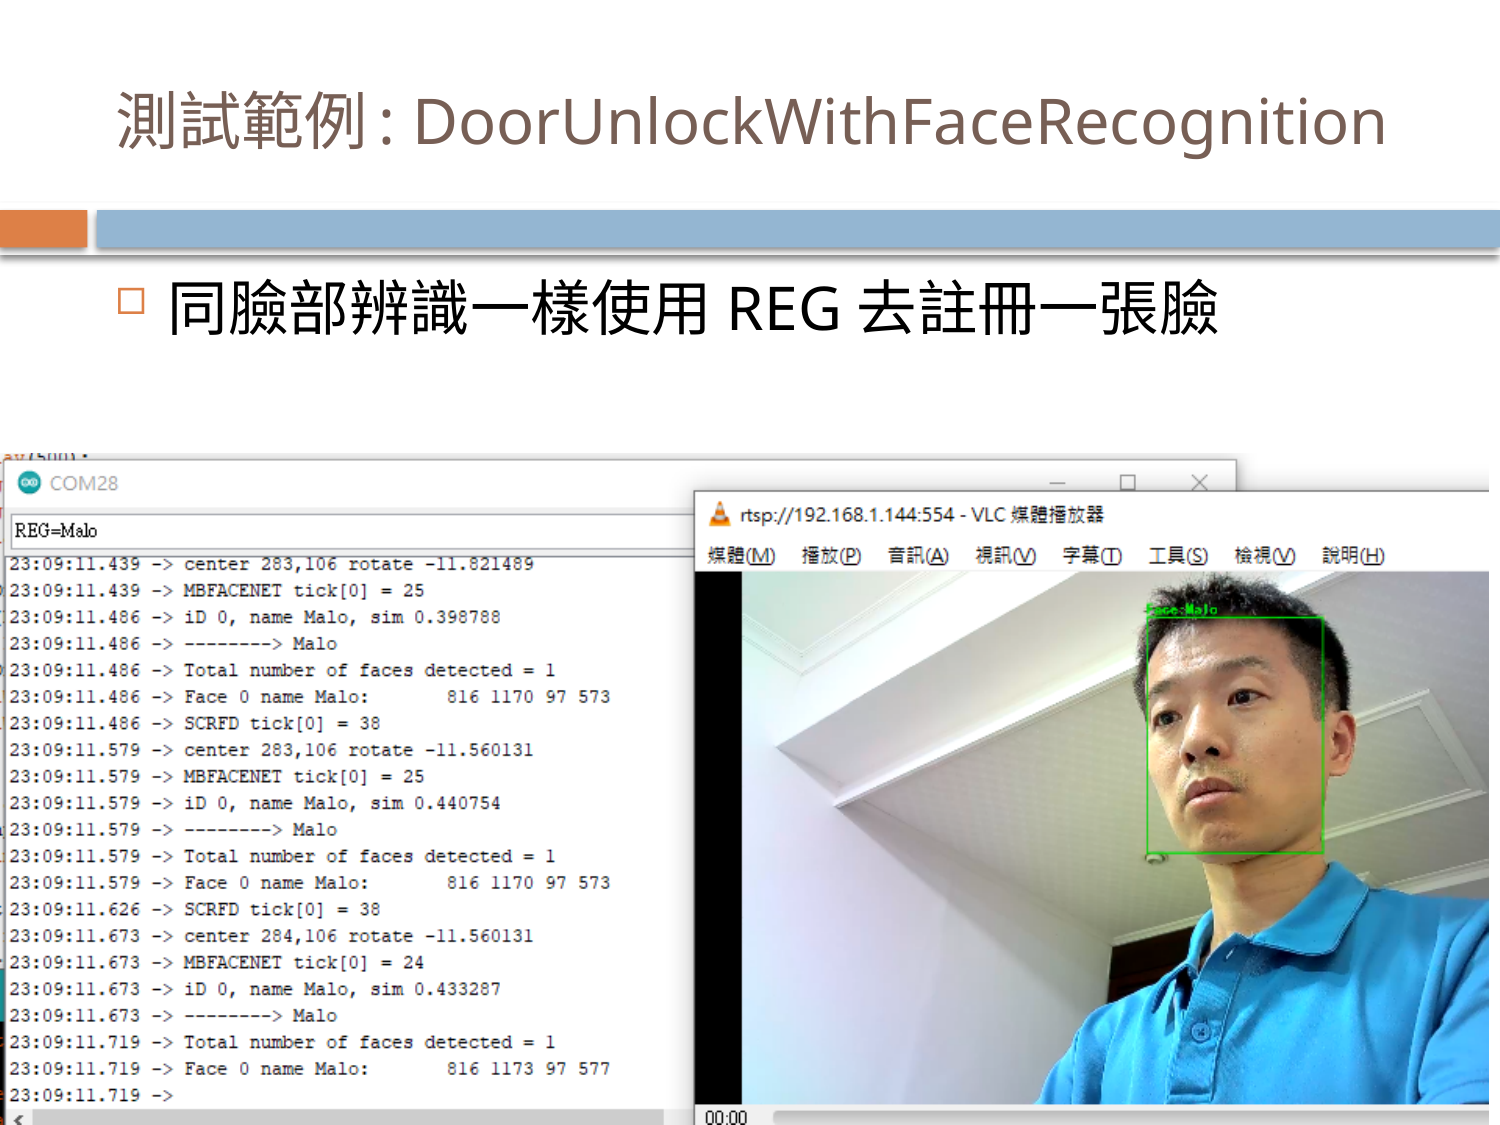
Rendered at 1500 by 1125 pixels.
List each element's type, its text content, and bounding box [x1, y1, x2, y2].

list 同臉部辨識一樣使用REG去註冊一張臉 [100, 262, 1438, 451]
title 測試範例: DoorUnlockWithFaceRecognition [100, 37, 1438, 200]
picture [0, 452, 1489, 1125]
